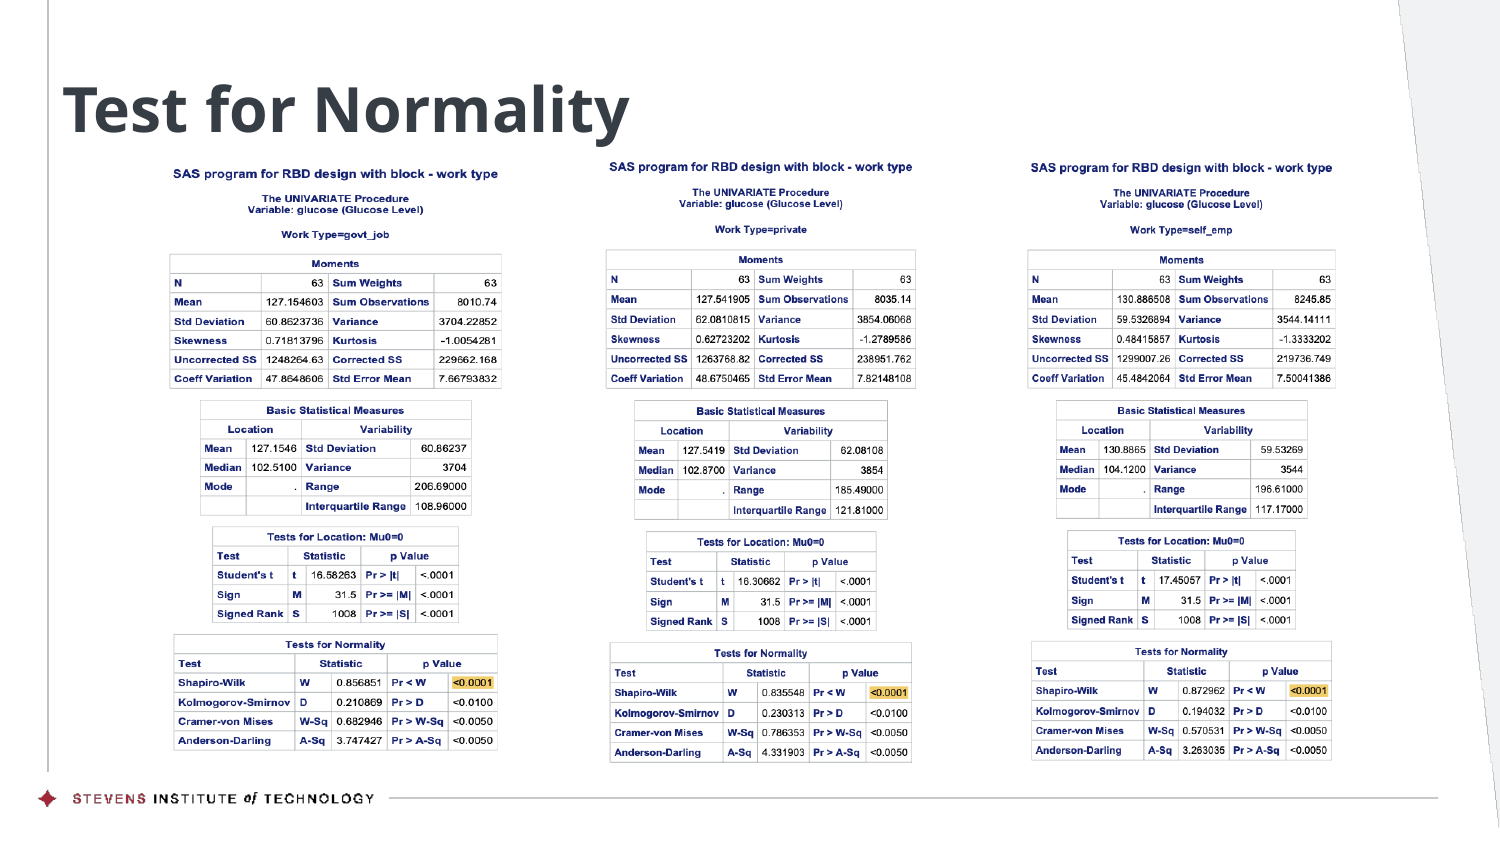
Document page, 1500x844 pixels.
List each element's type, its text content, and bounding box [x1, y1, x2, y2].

picture [0, 0, 1500, 844]
title Test for Normality [51, 72, 1449, 167]
